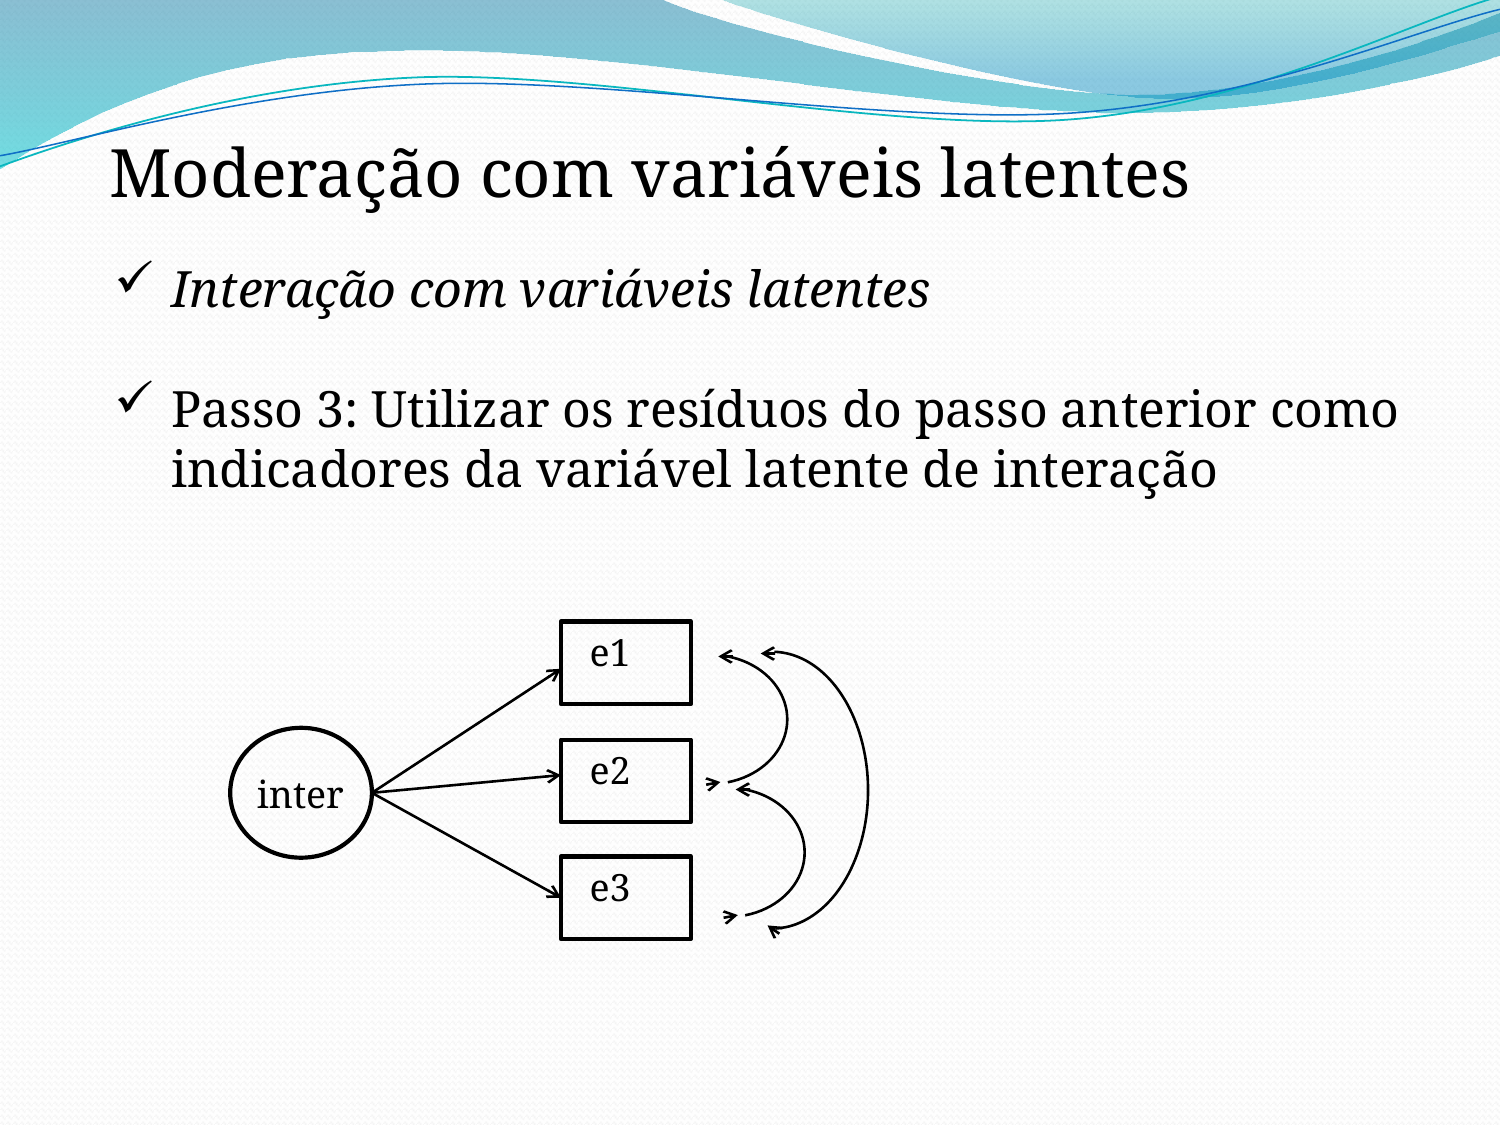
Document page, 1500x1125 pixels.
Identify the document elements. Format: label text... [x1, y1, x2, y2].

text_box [371, 774, 562, 792]
text_box e1 [574, 621, 693, 682]
text_box inter [242, 763, 365, 823]
text_box [710, 656, 773, 783]
text_box Interação com variáveis latentes Passo 3: Utilizar os resíduos do passo anterior como indicadores da variável latente de interação [100, 250, 1459, 566]
text_box e3 [574, 856, 693, 917]
text_box [568, 738, 693, 824]
text_box [559, 619, 693, 706]
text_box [371, 792, 562, 898]
text_box [228, 725, 365, 860]
text_box [559, 854, 693, 941]
text_box Moderação com variáveis latentes [94, 123, 1500, 219]
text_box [371, 668, 562, 774]
text_box e2 [574, 739, 693, 800]
text_box [727, 790, 774, 917]
text_box [772, 651, 869, 929]
